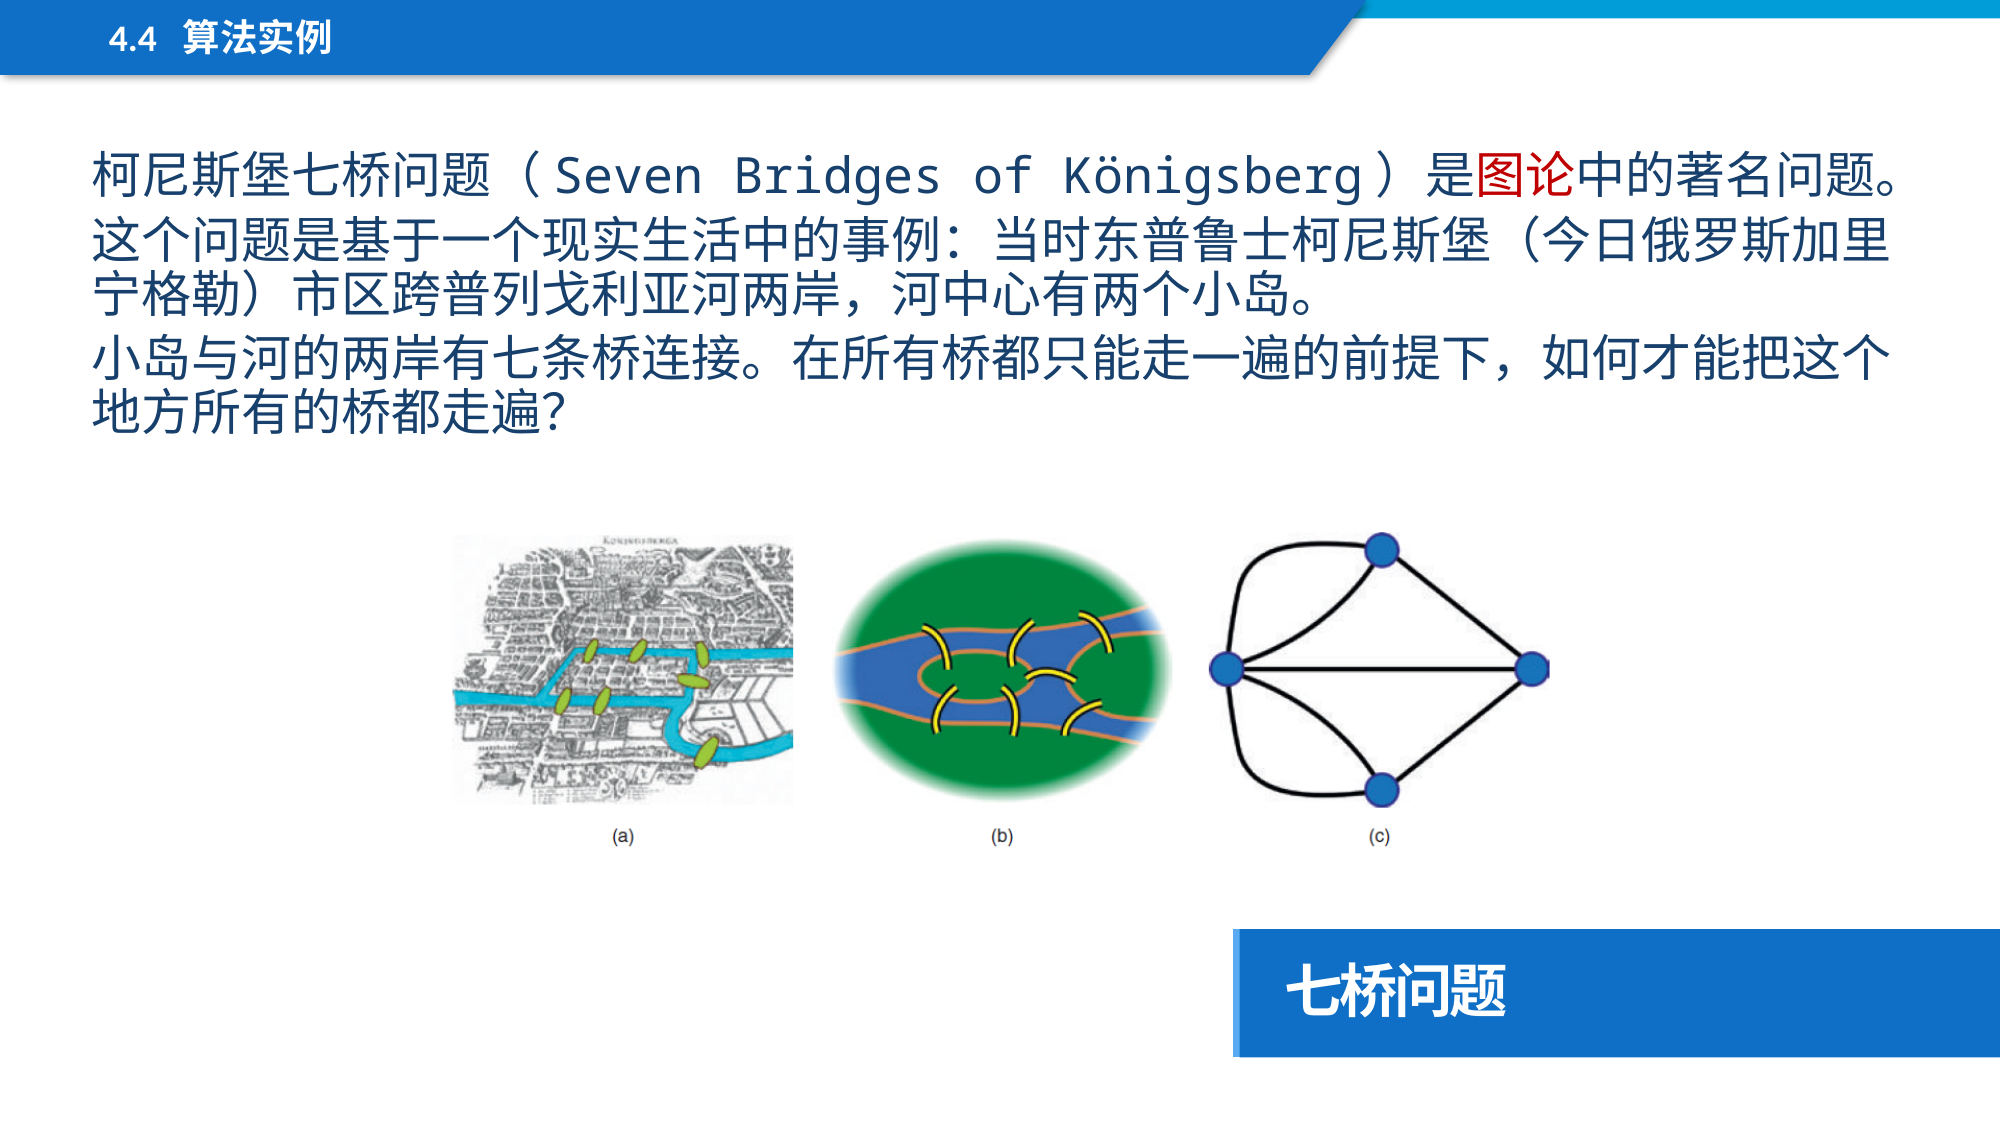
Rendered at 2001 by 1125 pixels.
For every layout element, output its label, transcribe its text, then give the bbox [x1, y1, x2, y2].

list 七桥问题 [1239, 929, 2000, 1058]
list 4.4 算法实例 [93, 11, 1138, 68]
picture [439, 527, 1560, 865]
text_box 柯尼斯堡七桥问题（Seven Bridges of Königsberg）是图论中的著名问题。 这个问题是基于一个现实生活中的事例：当时东普鲁士柯尼斯堡（今日俄罗斯加里宁格勒）市区跨普列戈利亚河两岸，河中心有两个小岛。 小岛与河的两岸有七条桥连接。在所有桥都只能走一遍的前提下，如何才能把这个地方所有的桥都走遍？ [76, 143, 1923, 463]
